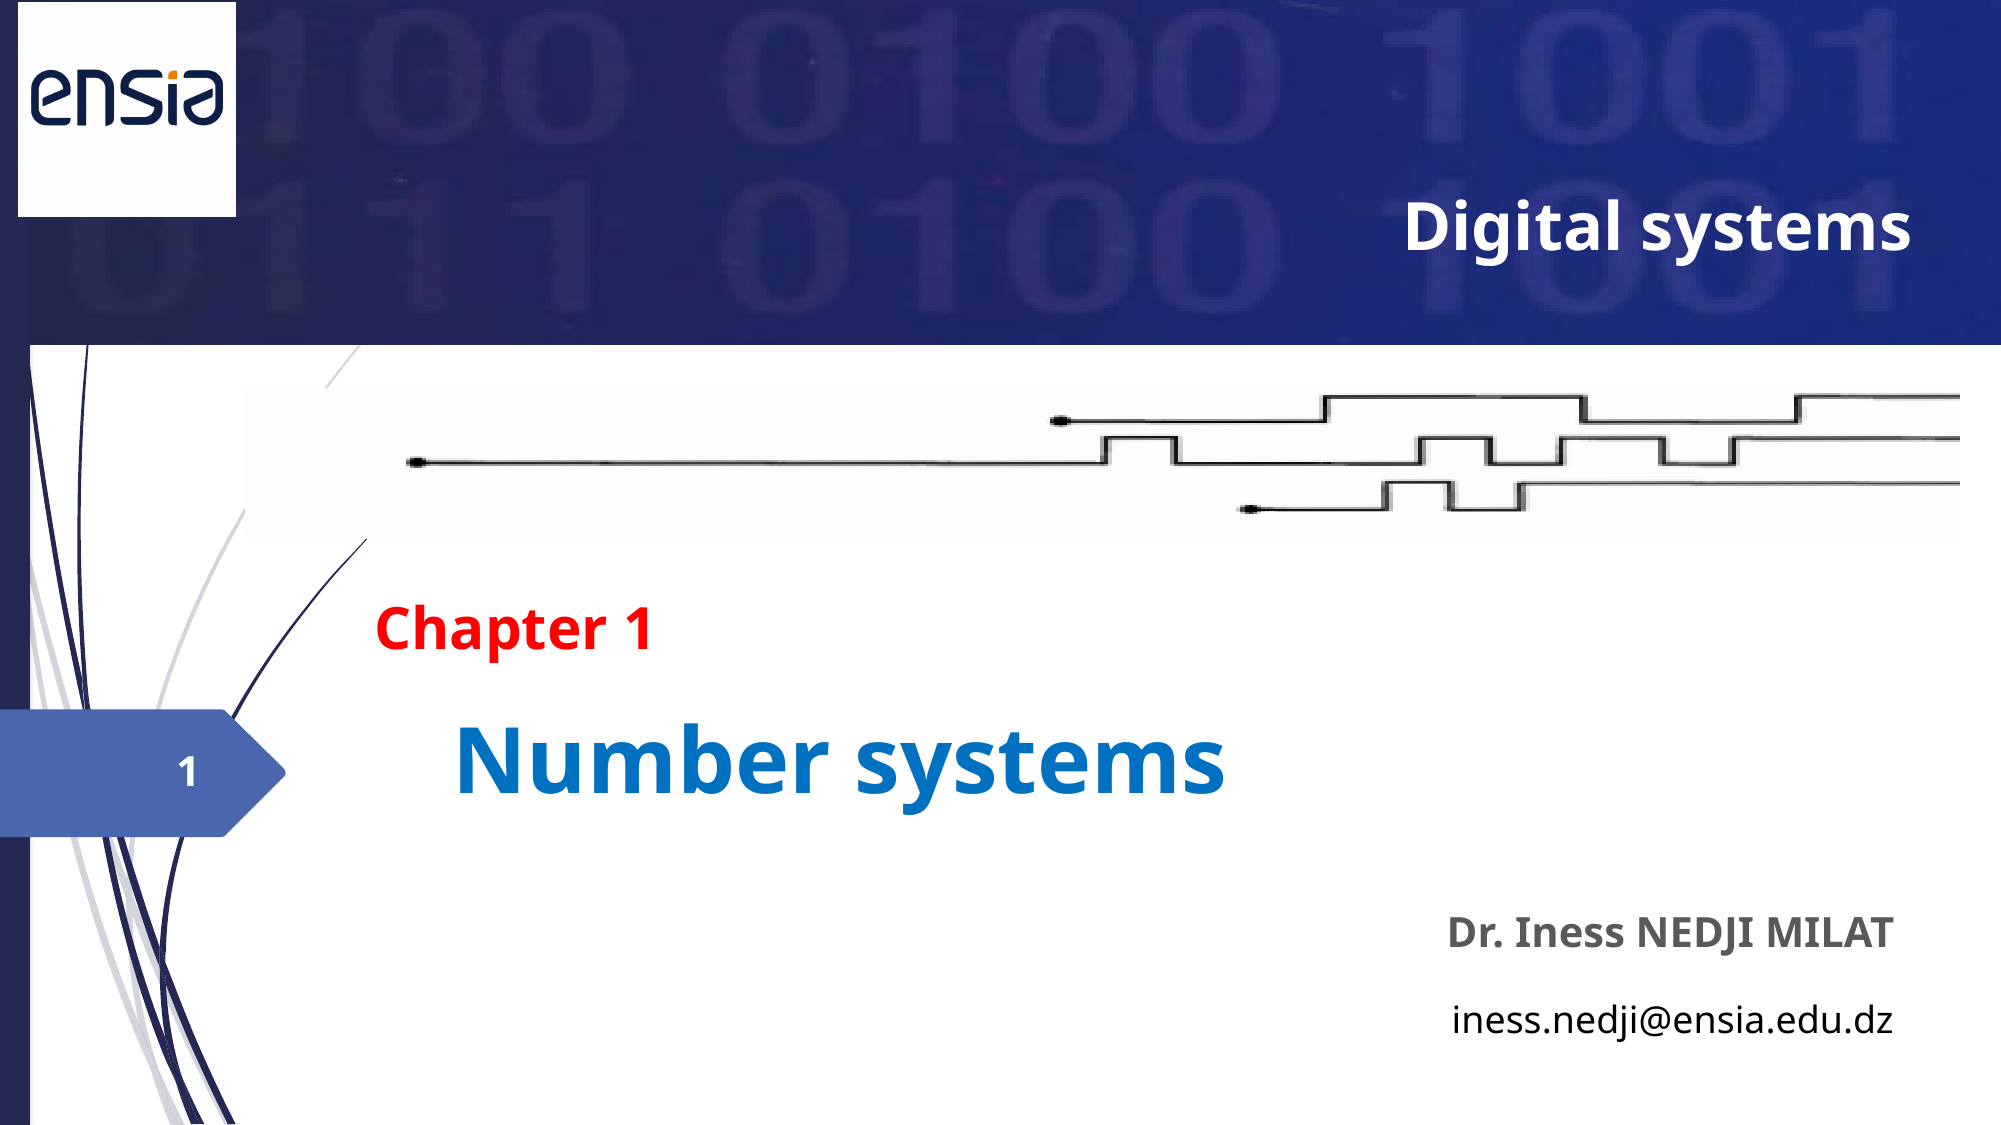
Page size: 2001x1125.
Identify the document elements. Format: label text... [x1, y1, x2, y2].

text_box Chapter 1 [359, 583, 1000, 669]
text_box Number systems [437, 694, 1243, 820]
slide_number 1 [87, 743, 216, 803]
subtitle Dr. Iness NEDJI MILAT [1431, 898, 2000, 1084]
picture [18, 0, 2000, 346]
picture [244, 388, 1960, 539]
text_box iness.nedji@ensia.edu.dz [1436, 989, 1910, 1049]
